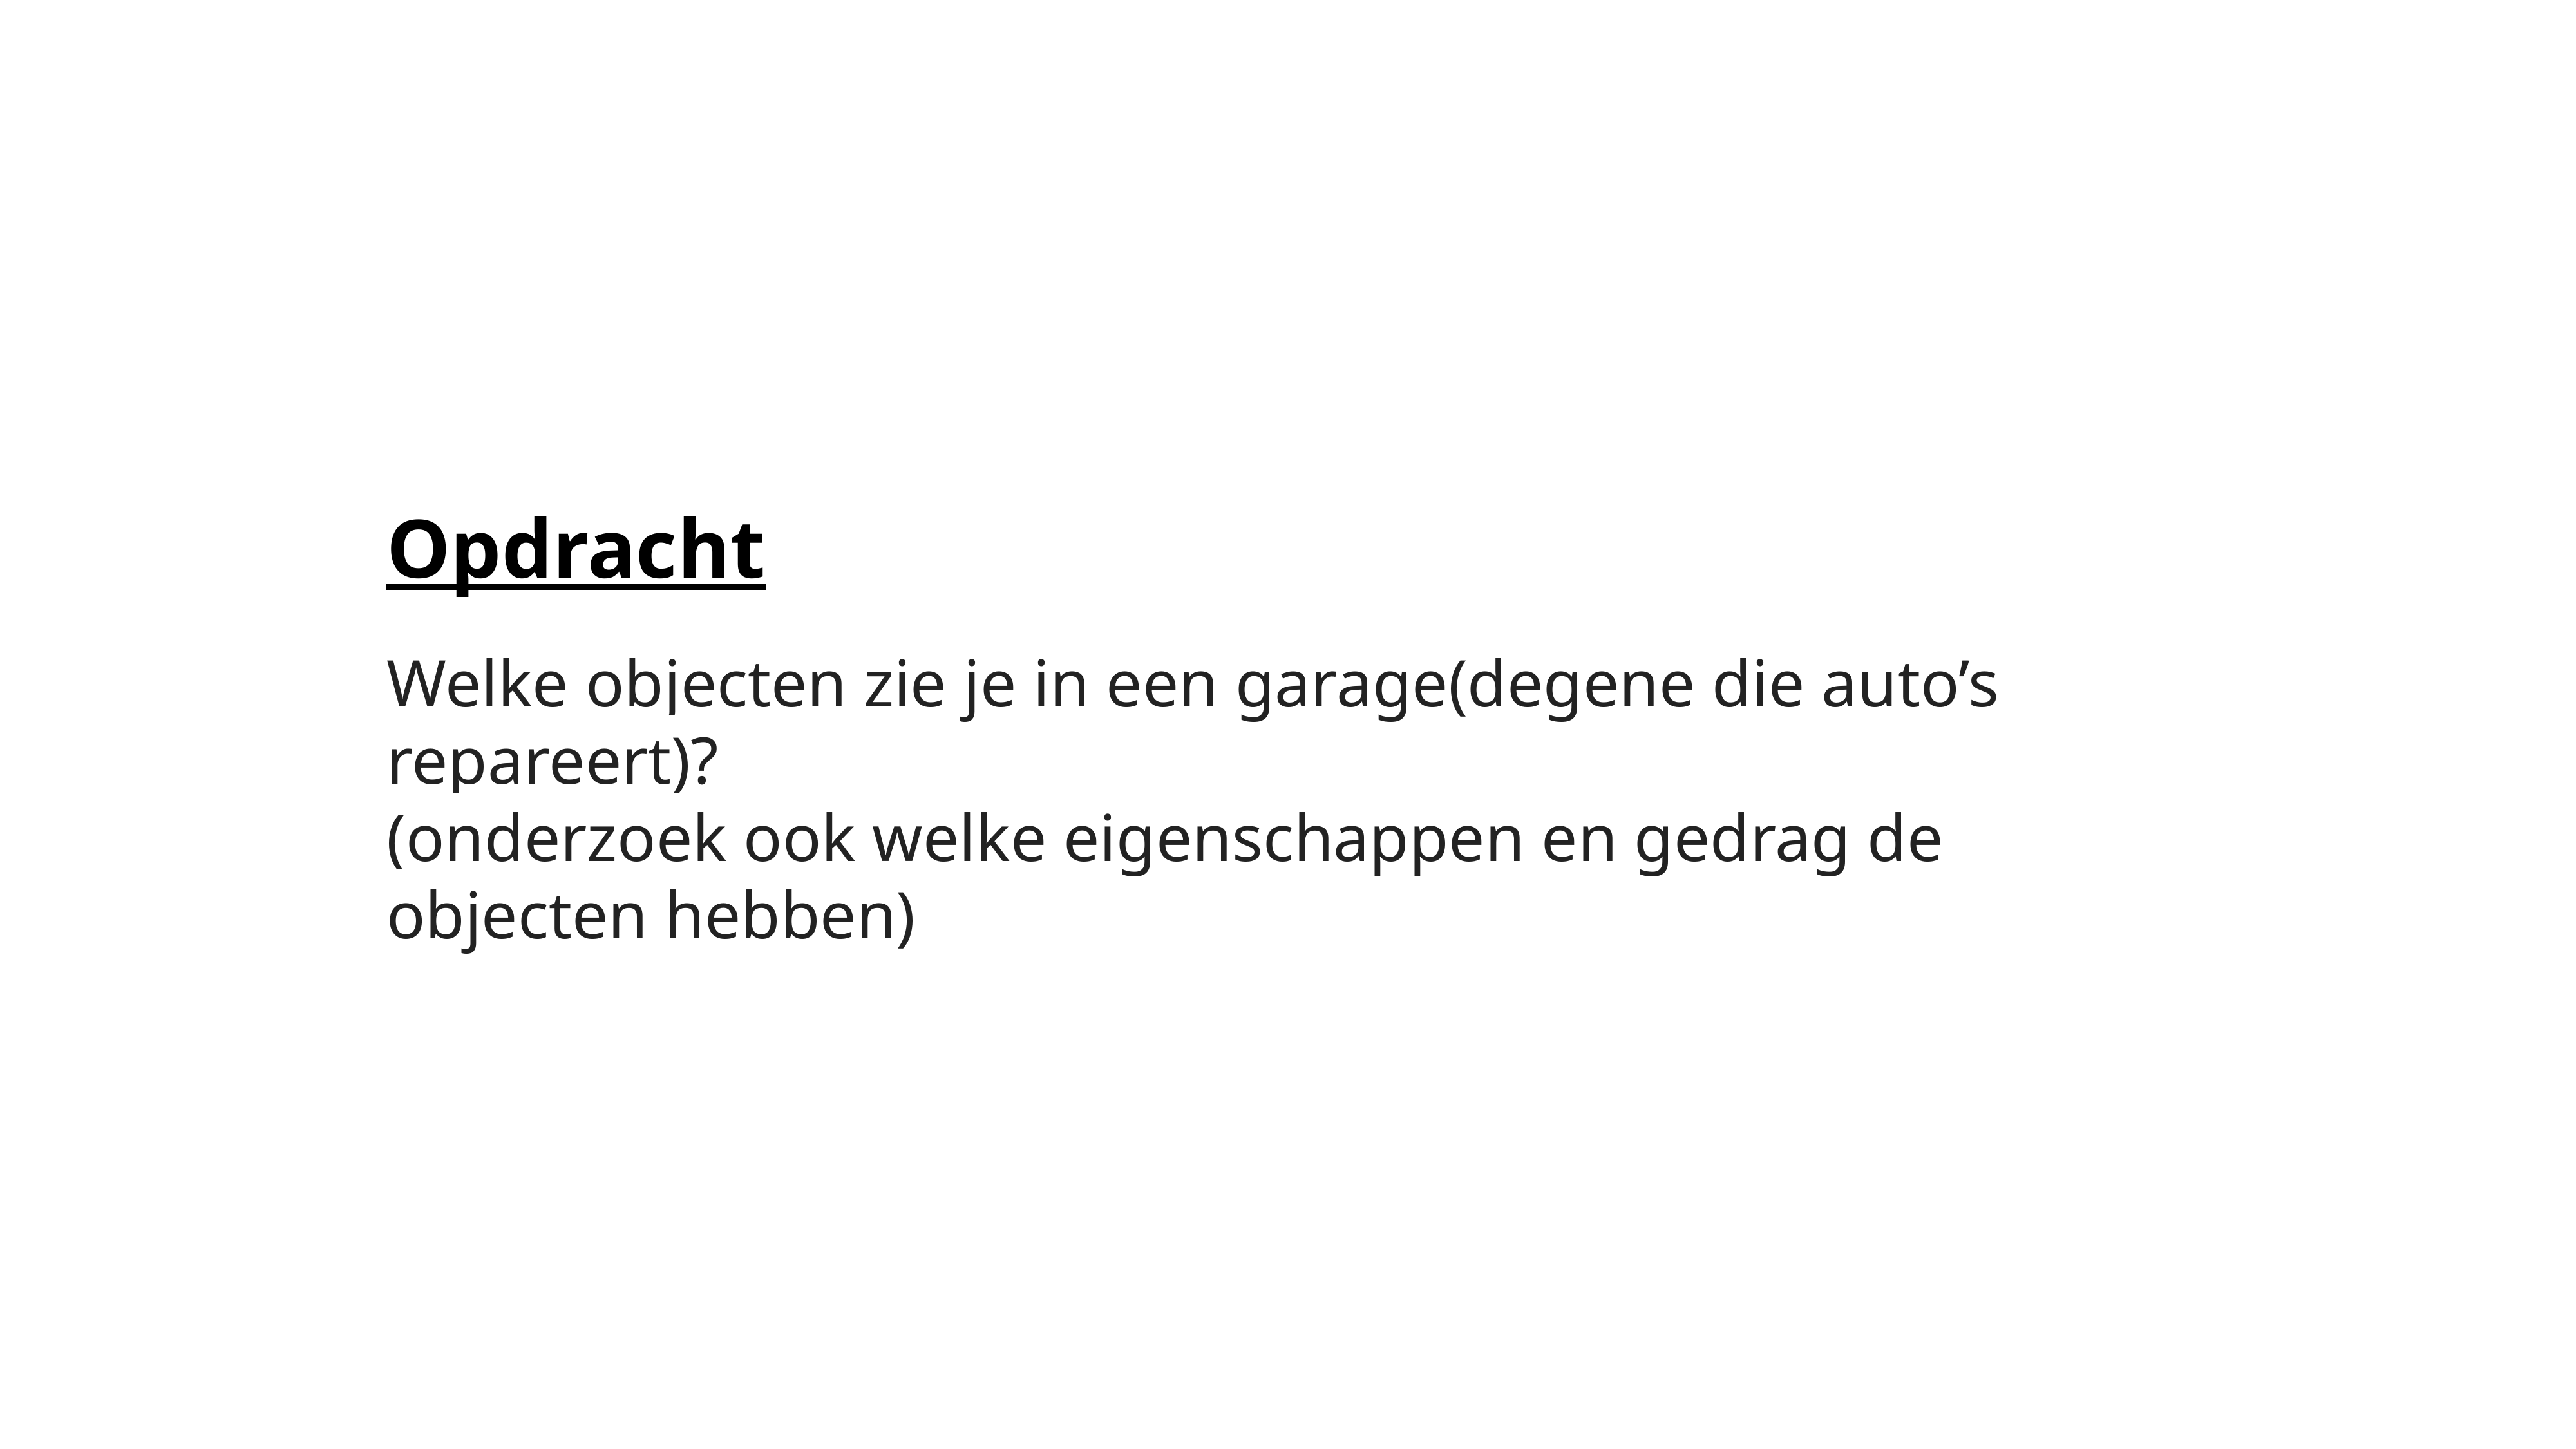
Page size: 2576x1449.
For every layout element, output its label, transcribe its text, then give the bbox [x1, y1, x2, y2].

text_box Opdracht Welke objecten zie je in een garage(degene die auto’s repareert)? (onderzoek ook welke eigenschappen en gedrag de objecten hebben) [381, 518, 2195, 931]
